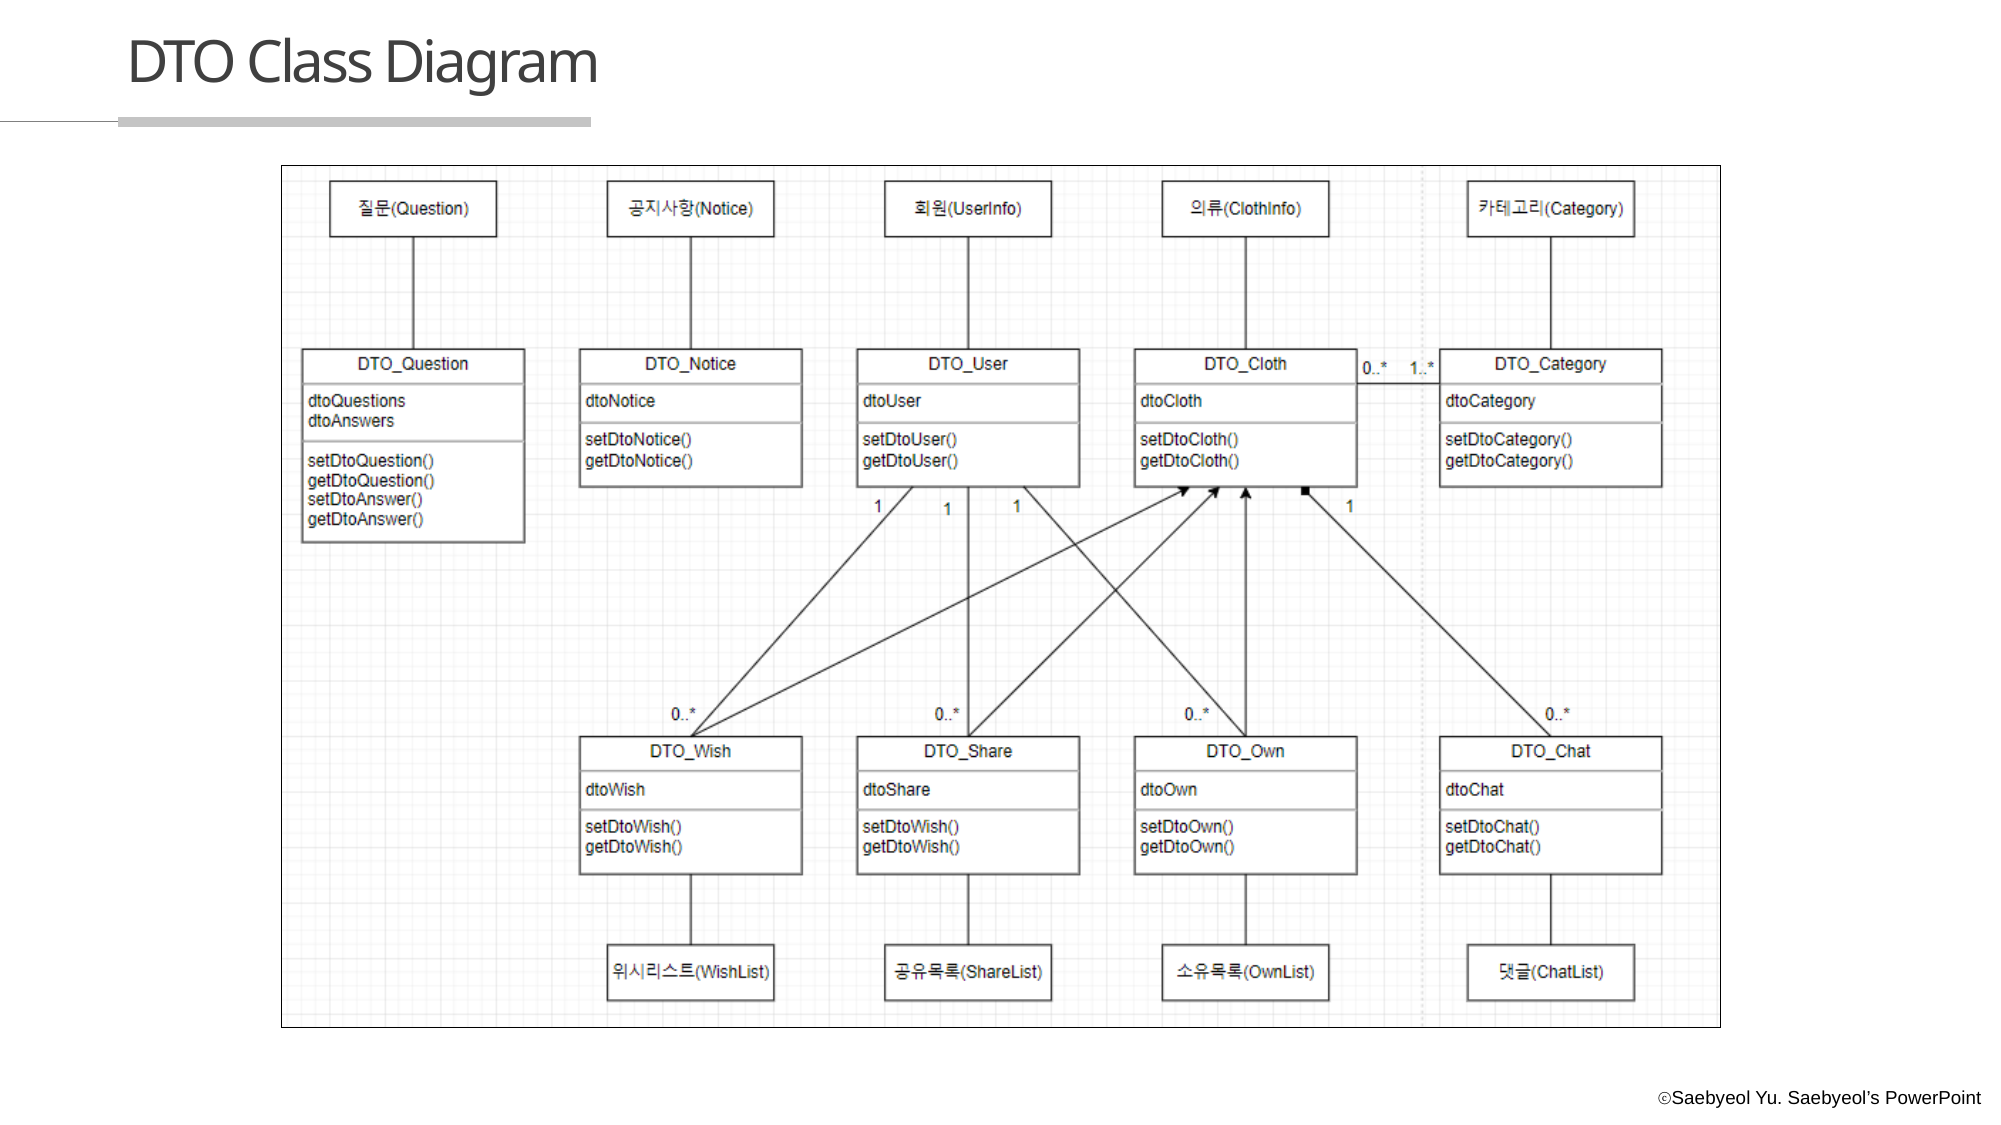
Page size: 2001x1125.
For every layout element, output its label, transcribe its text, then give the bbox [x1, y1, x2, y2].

picture [281, 164, 1721, 1028]
text_box DTO Class Diagram [111, 16, 616, 102]
